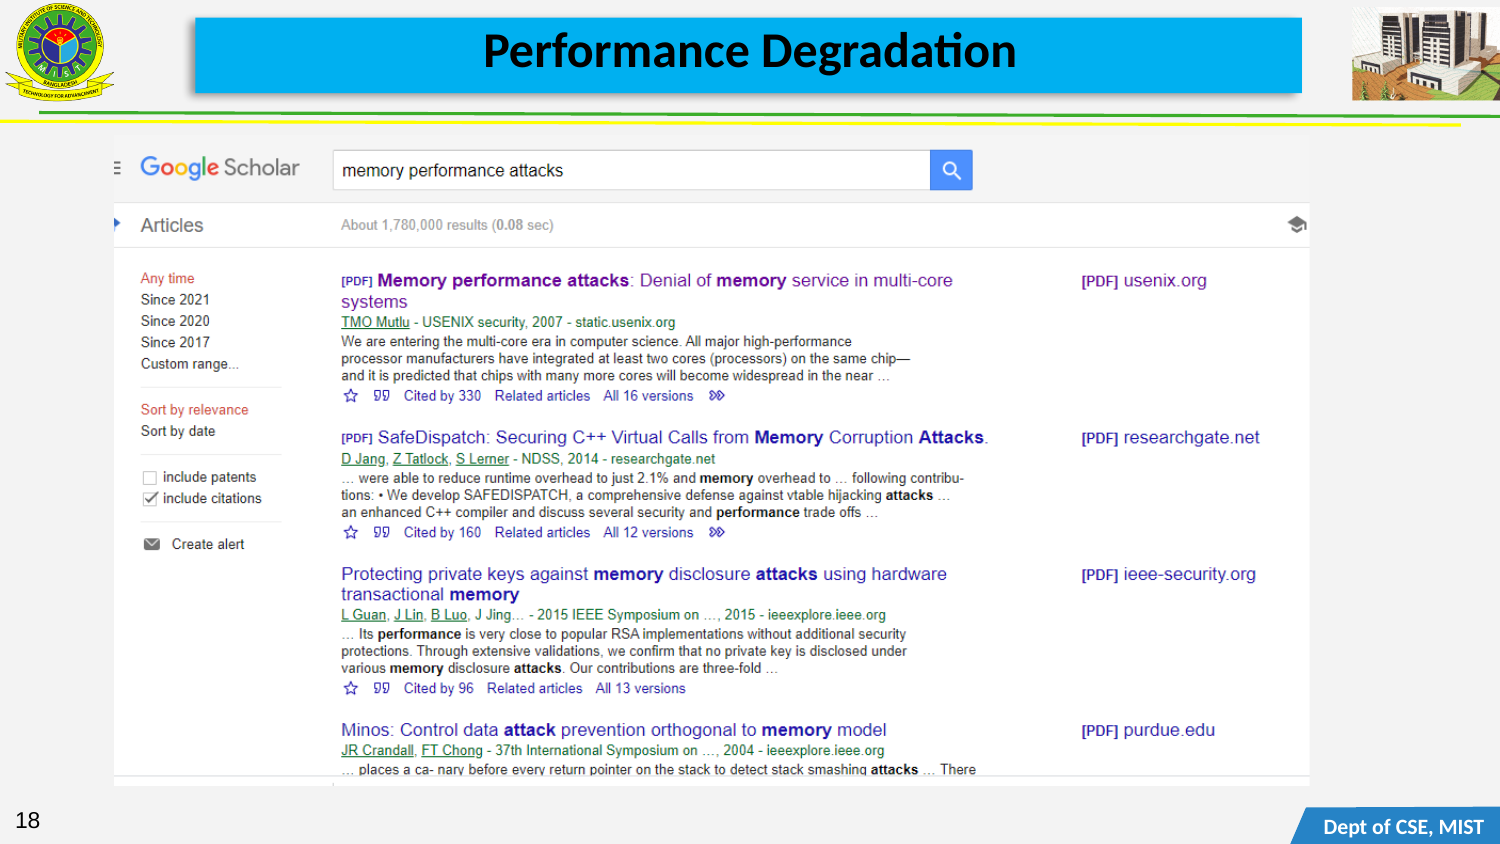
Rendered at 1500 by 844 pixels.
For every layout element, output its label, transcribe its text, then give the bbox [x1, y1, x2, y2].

picture [3, 2, 115, 103]
title Performance Degradation [210, 25, 1292, 84]
picture [1352, 7, 1500, 101]
picture [113, 135, 1310, 787]
